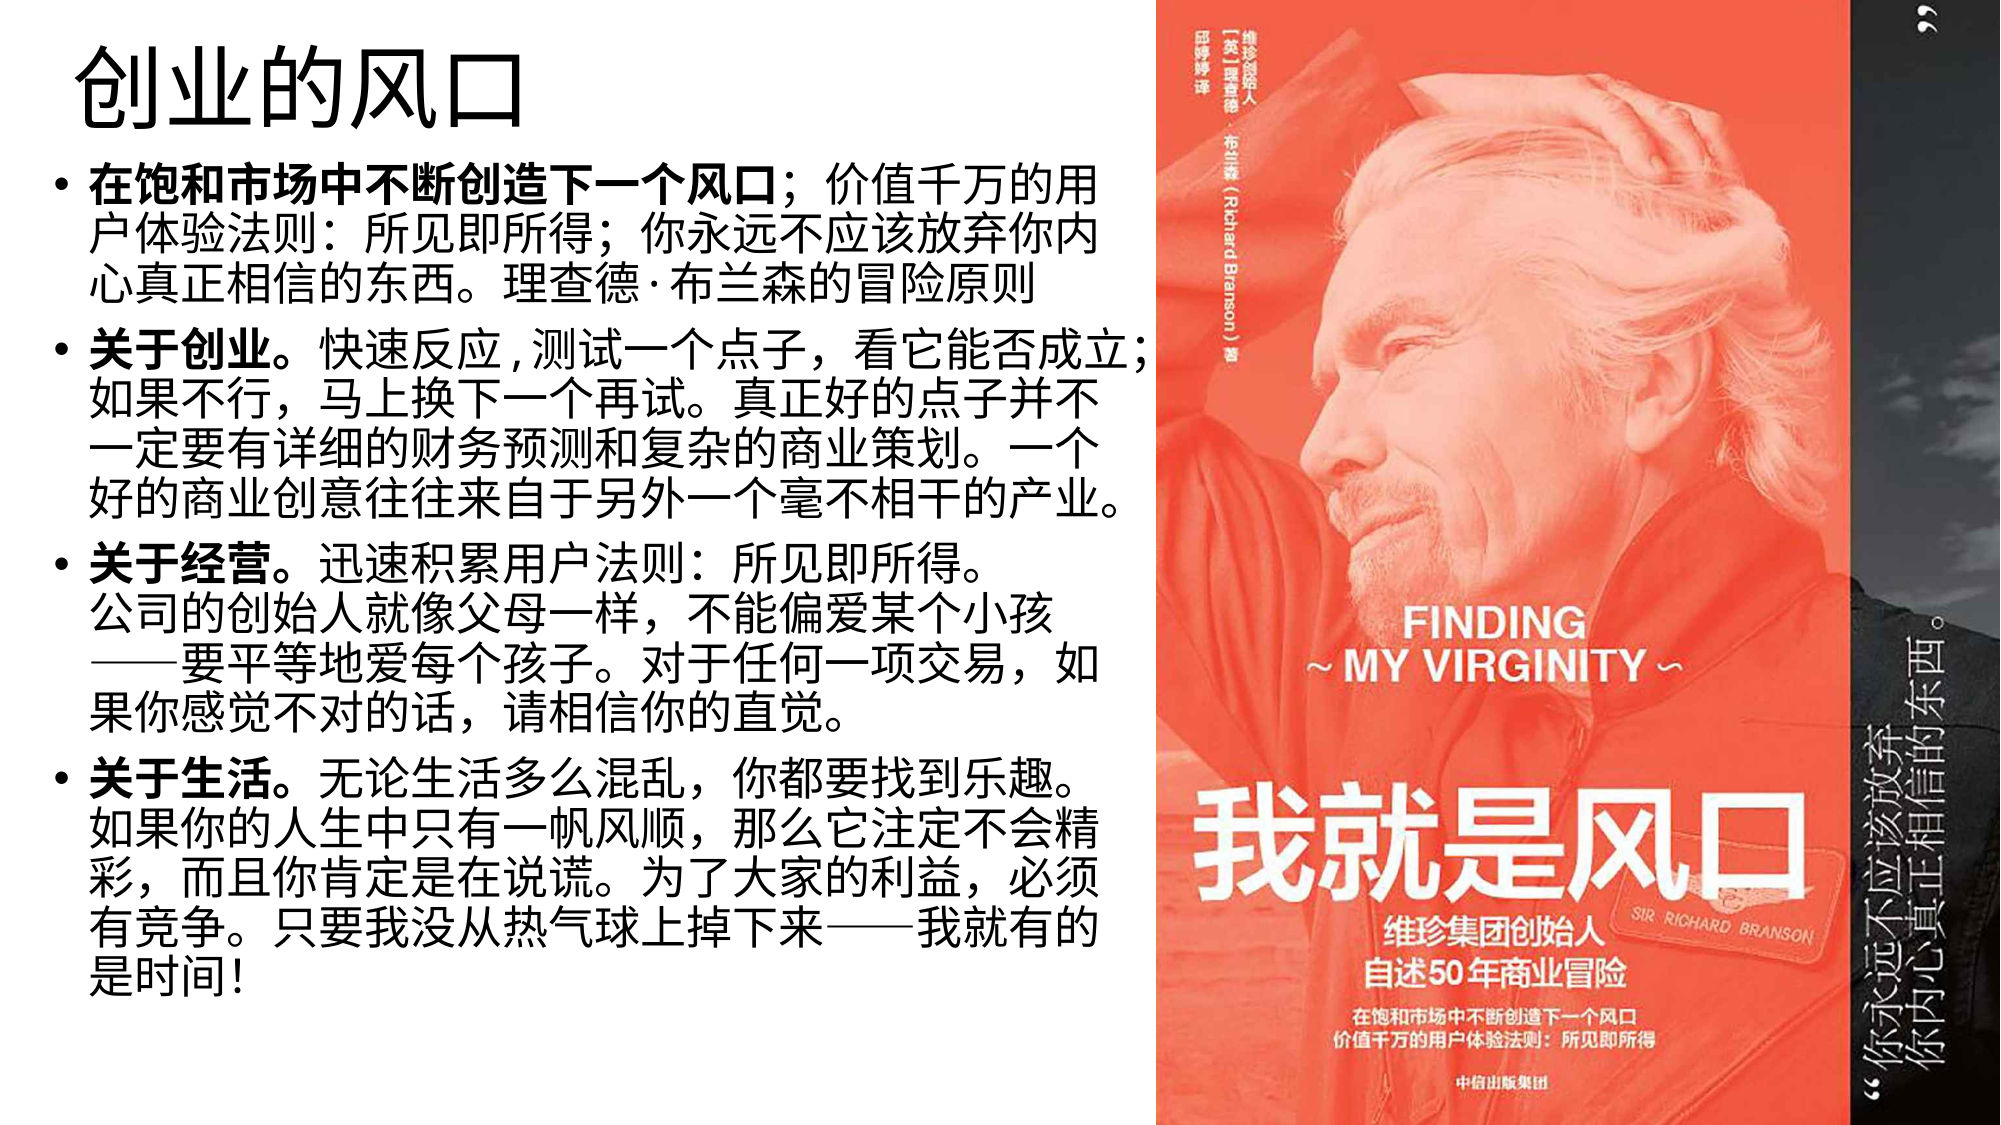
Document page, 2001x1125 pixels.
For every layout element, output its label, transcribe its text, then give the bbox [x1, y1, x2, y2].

picture [1156, 0, 2000, 1125]
list 在饱和市场中不断创造下一个风口；价值千万的用户体验法则：所见即所得；你永远不应该放弃你内心真正相信的东西。理查德·布兰森的冒险原则 关于创业。快速反应,测试一个点子，看它能否成立；如果不行，马上换下一个再试。真正好的点子并不一定要有详细的财务预测和复杂的商业策划。一个好的商业创意往往来自于另外一个毫不相干的产业。 关于经营。迅速积累用户法则：所见即所得。 公司的创始人就像父母一样，不能偏爱某个小孩——要平等地爱每个孩子。对于任何一项交易，如果你感觉不对的话，请相信你的直觉。 关于生活。无论生活多么混乱，你都要找到乐趣。 如果你的人生中只有一帆风顺，那么它注定不会精彩，而且你肯定是在说谎。为了大家的利益，必须有竞争。只要我没从热气球上掉下来——我就有的是时间！ [38, 154, 1156, 1125]
title 创业的风口 [57, 13, 1077, 154]
